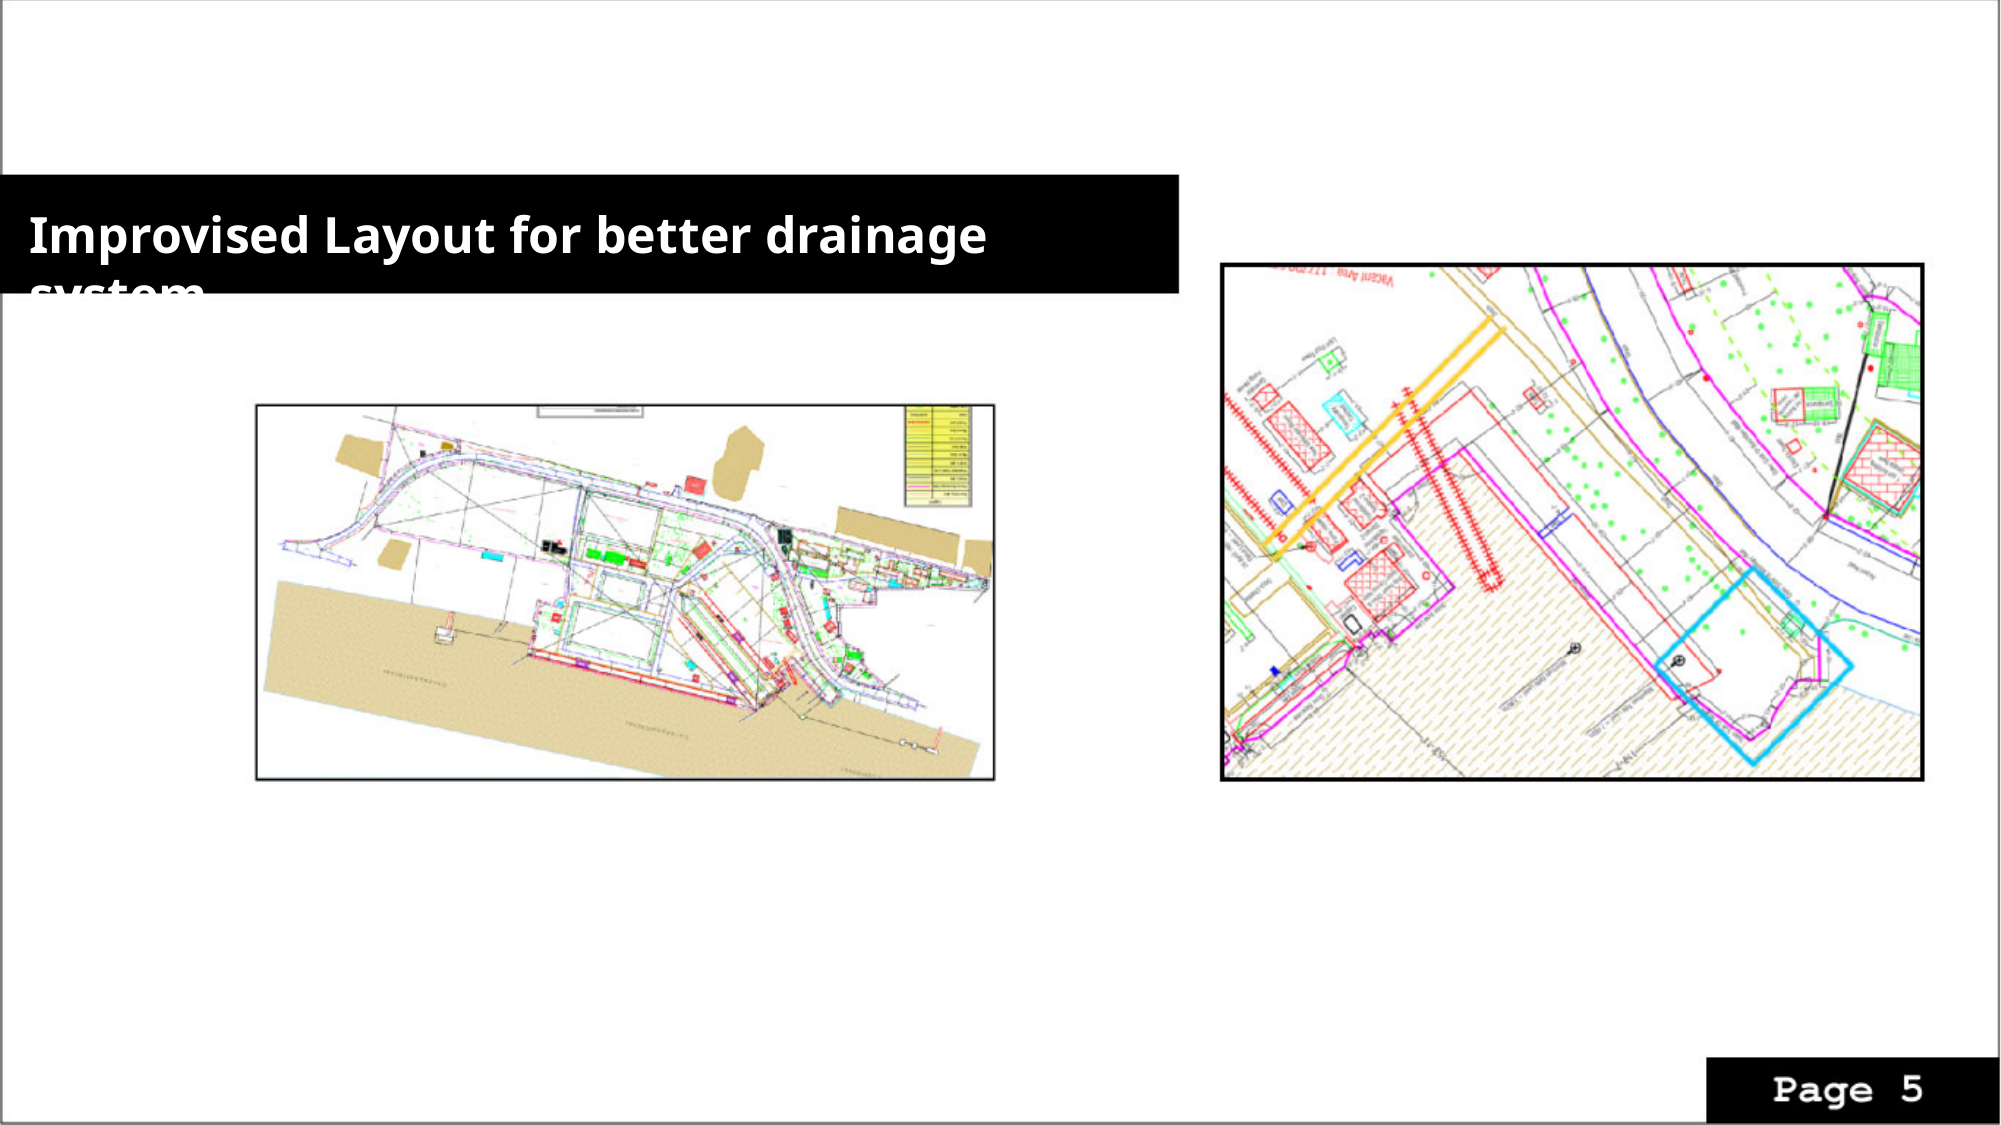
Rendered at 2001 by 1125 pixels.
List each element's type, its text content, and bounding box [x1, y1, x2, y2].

picture [0, 0, 2001, 1125]
text_box Improvised Layout for better drainage system [14, 196, 1192, 332]
